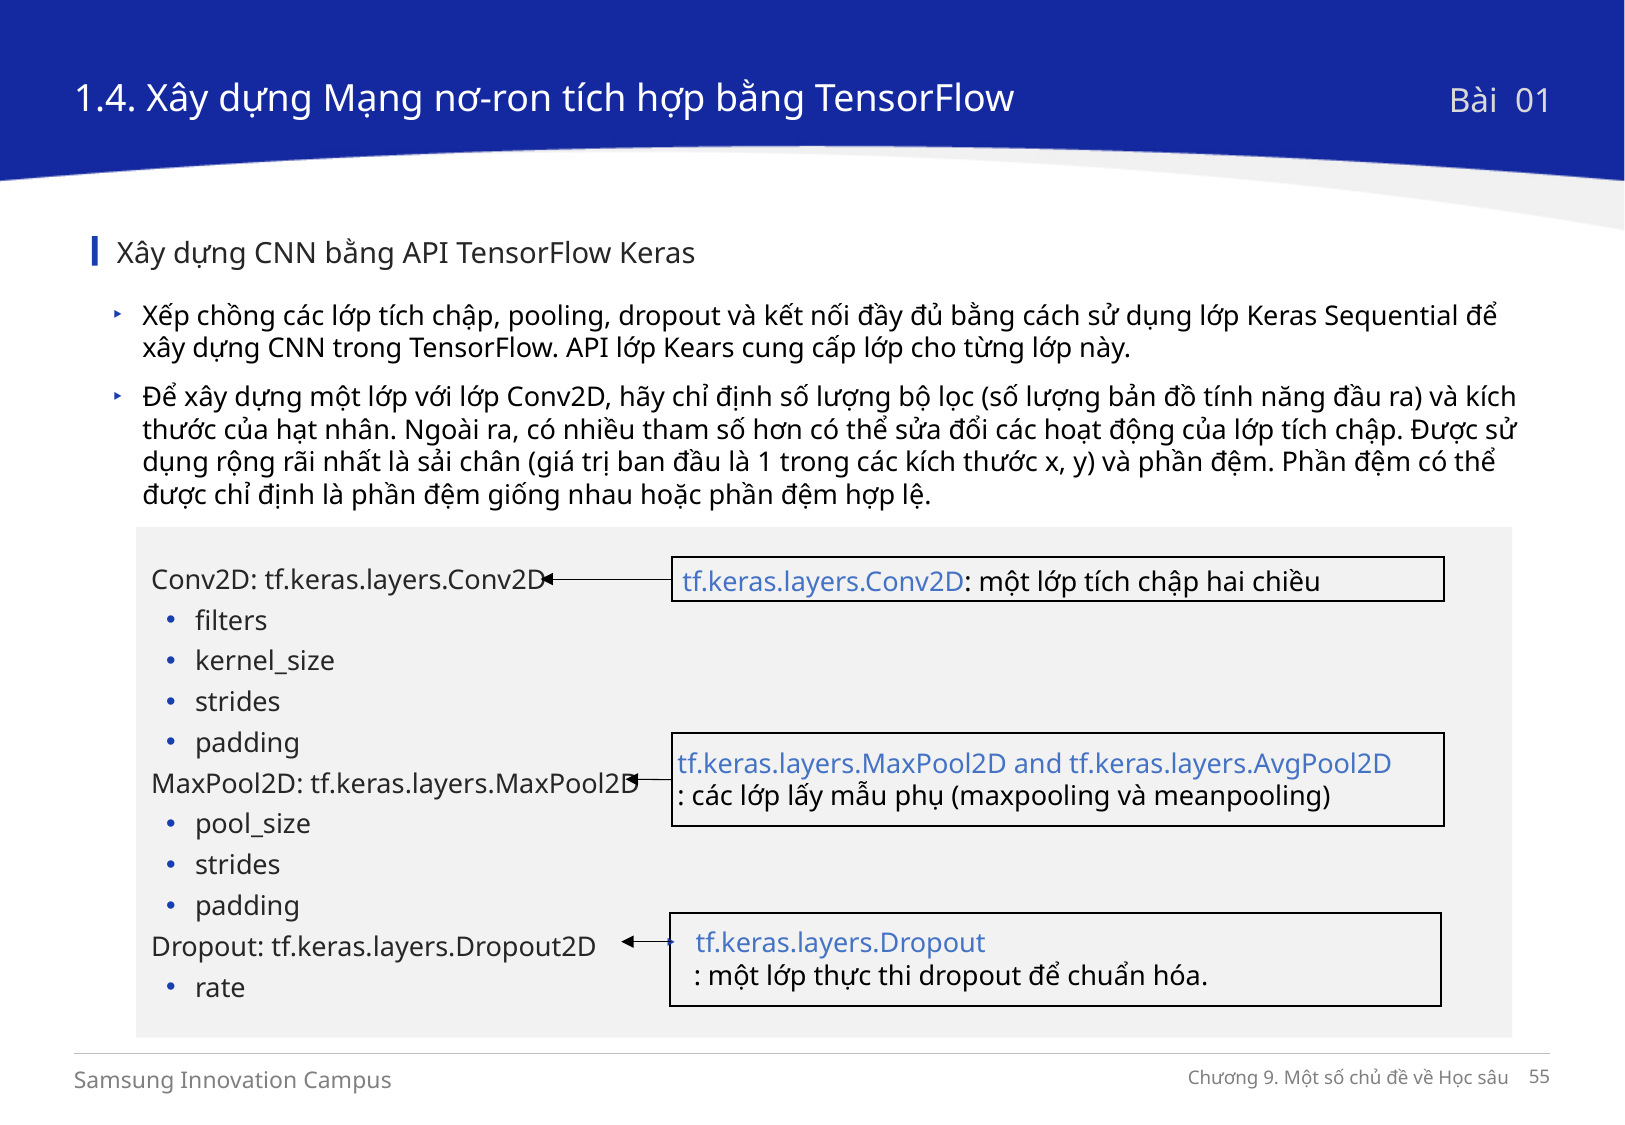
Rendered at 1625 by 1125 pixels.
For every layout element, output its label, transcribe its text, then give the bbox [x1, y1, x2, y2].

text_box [73, 73, 1554, 120]
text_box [621, 912, 1441, 1007]
text_box Xếp chồng các lớp tích chập, pooling, dropout và kết nối đầy đủ bằng cách sử dụng lớp Keras Sequential để xây dựng CNN trong TensorFlow. API lớp Kears cung cấp lớp cho từng lớp này. Để xây dựng một lớp với lớp Conv2D, hãy chỉ định số lượng bộ lọc (số lượng bản đồ tính năng đầu ra) và kích thước của hạt nhân. Ngoài ra, có nhiều tham số hơn có thể sửa đổi các hoạt động của lớp tích chập. Được sử dụng rộng rãi nhất là sải chân (giá trị ban đầu là 1 trong các kích thước x, y) và phần đệm. Phần đệm có thể được chỉ định là phần đệm giống nhau hoặc phần đệm hợp lệ. [97, 290, 1533, 517]
text_box Conv2D: tf.keras.layers.Conv2D filters kernel_size strides padding MaxPool2D: tf.keras.layers.MaxPool2D pool_size strides padding Dropout: tf.keras.layers.Dropout2D rate [135, 526, 1513, 1039]
picture [0, 0, 1625, 1125]
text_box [625, 733, 1444, 827]
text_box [91, 234, 1533, 270]
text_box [540, 556, 1444, 605]
